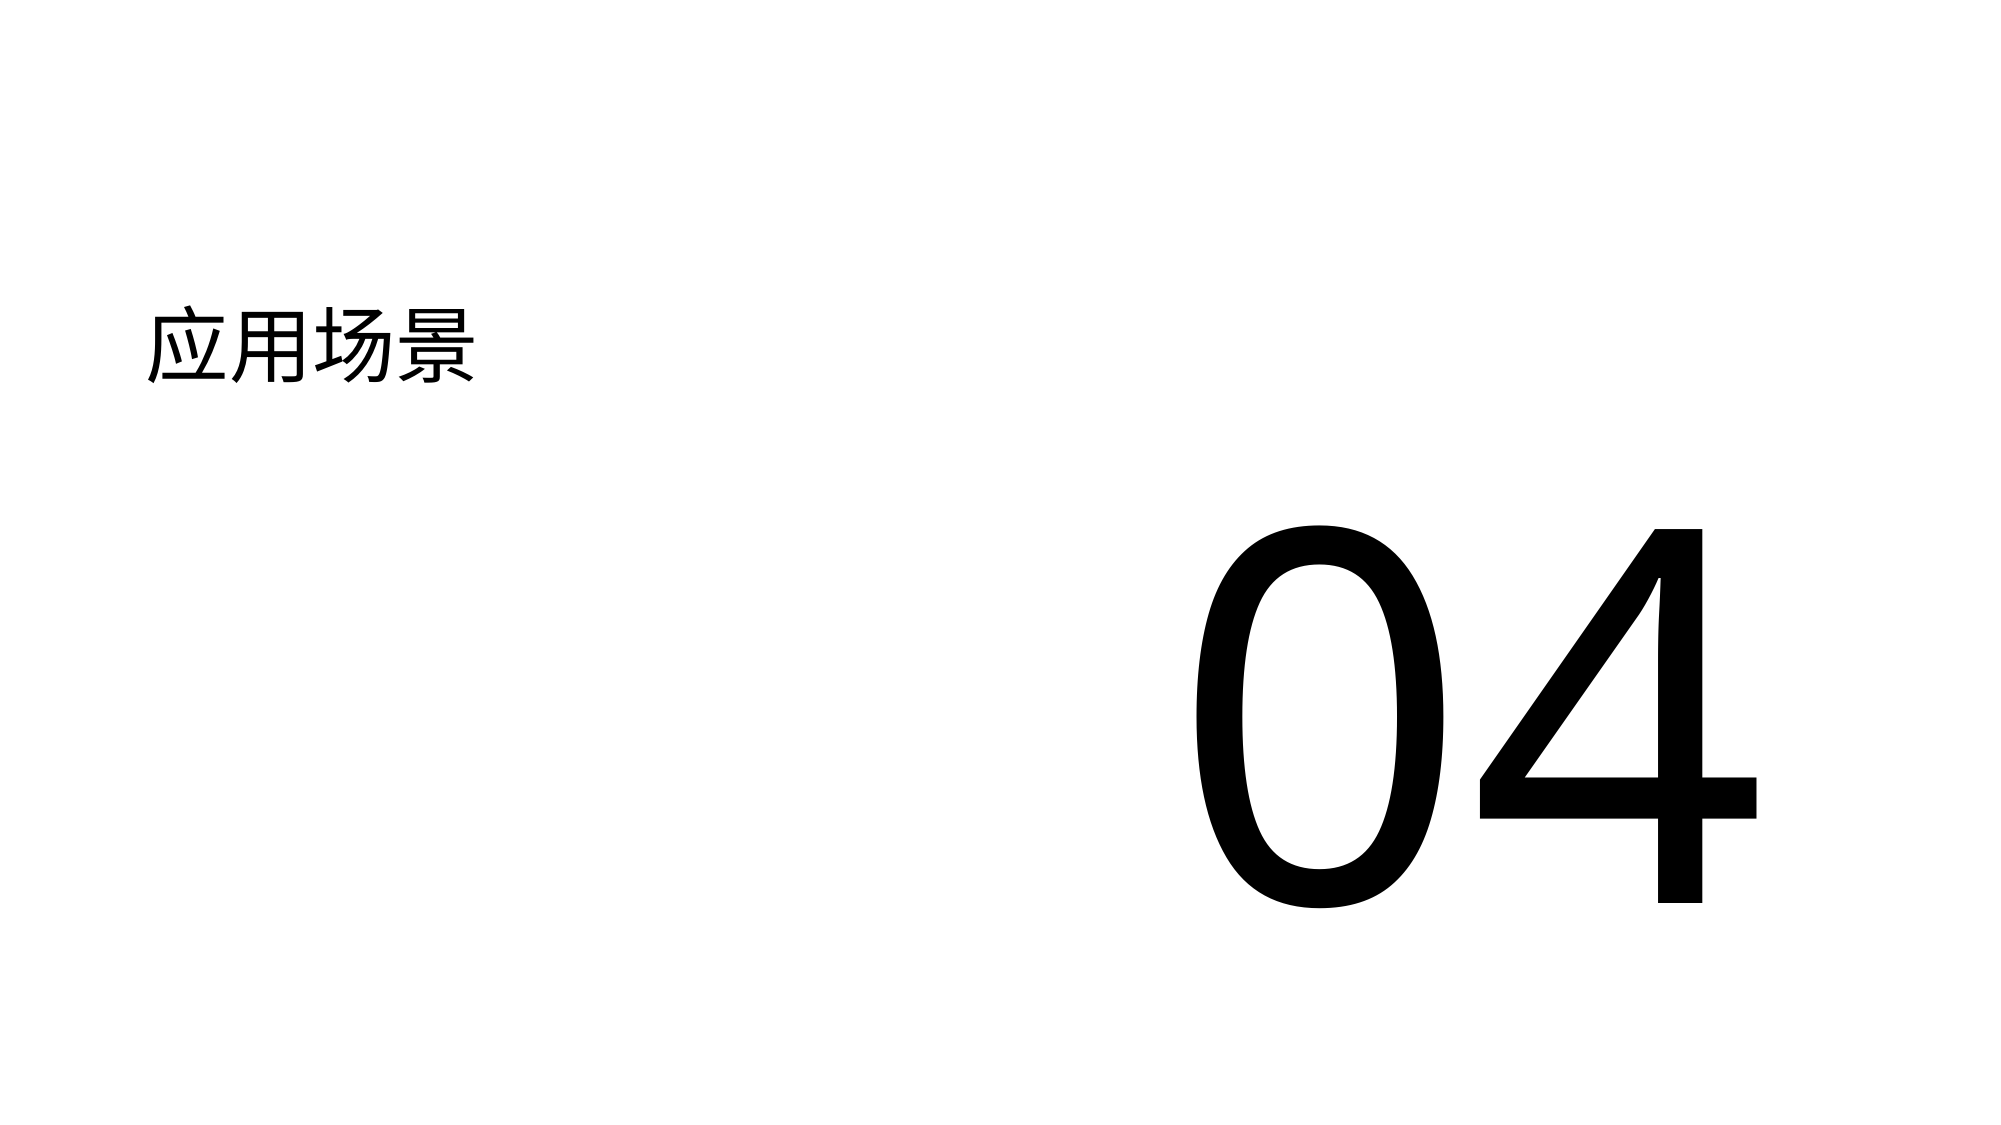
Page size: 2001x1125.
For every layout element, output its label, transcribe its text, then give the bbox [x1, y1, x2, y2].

text_box 04 [1156, 375, 1911, 1015]
text_box 应用场景 [130, 285, 886, 401]
